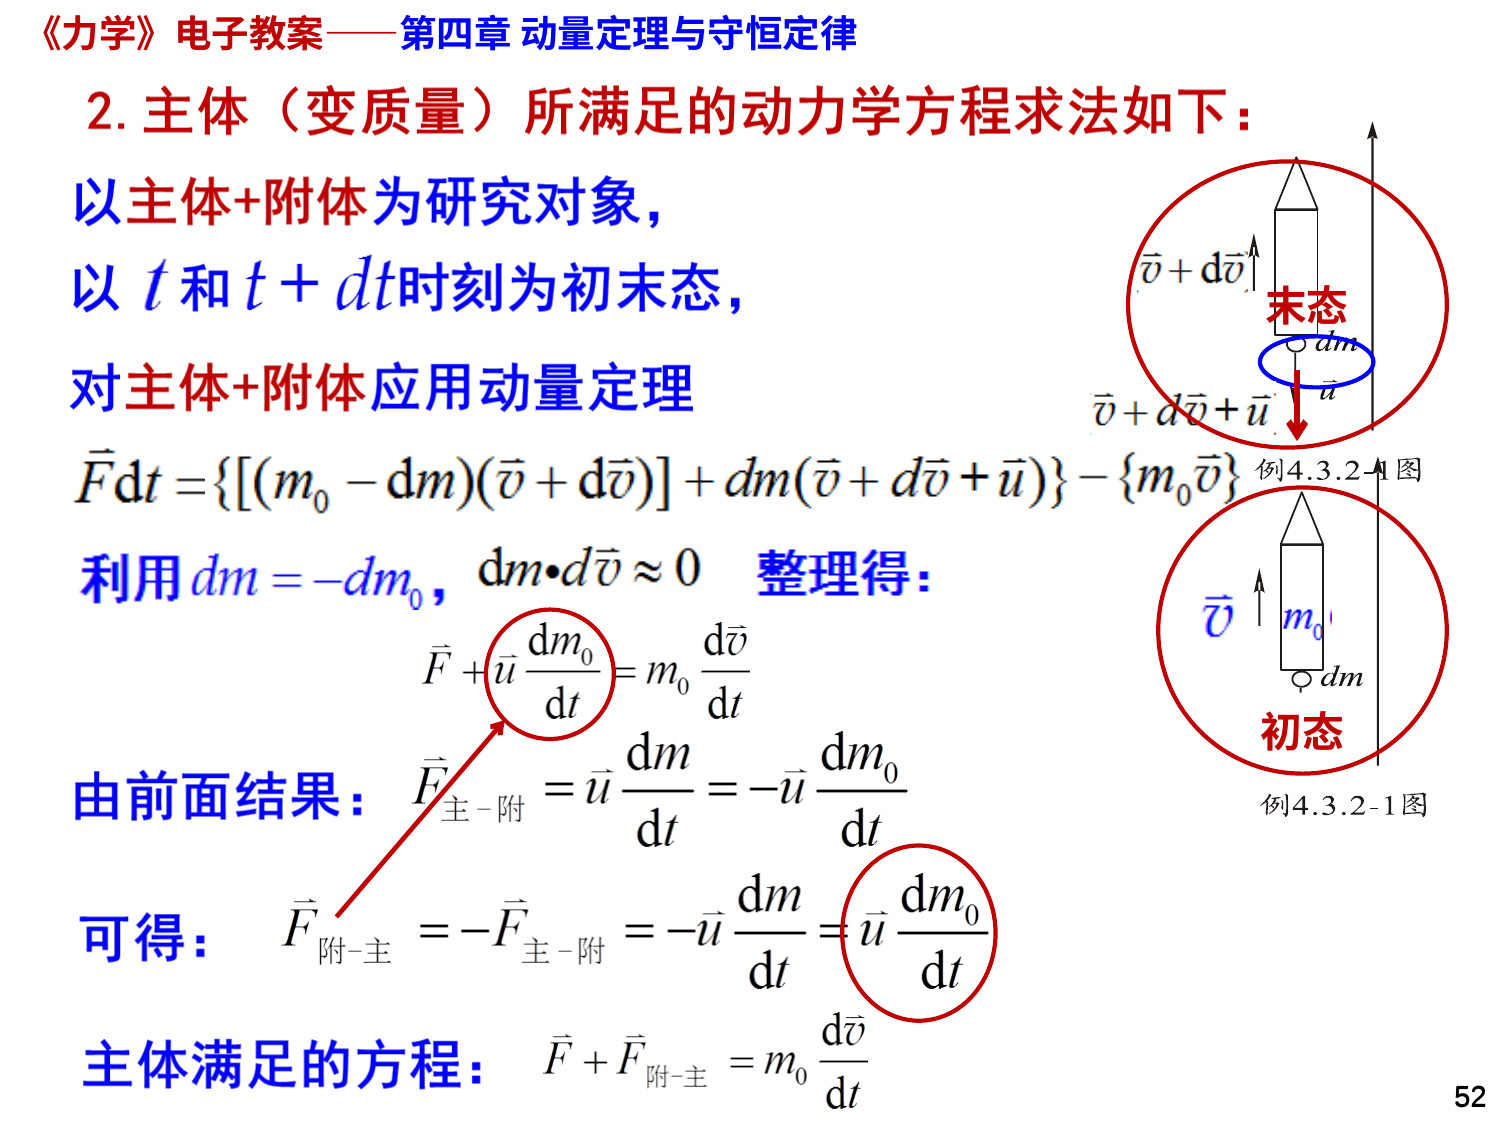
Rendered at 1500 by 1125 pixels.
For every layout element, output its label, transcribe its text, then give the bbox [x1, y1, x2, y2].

text_box 52 [1151, 1070, 1500, 1113]
text_box 末态 [1144, 191, 1186, 237]
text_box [1196, 445, 1448, 823]
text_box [336, 719, 505, 918]
picture [36, 743, 336, 858]
text_box 末态 [1125, 265, 1186, 380]
text_box 初态 [1156, 542, 1191, 725]
picture [48, 1002, 876, 1125]
text_box 末态 [1444, 268, 1449, 341]
picture [44, 860, 996, 1000]
text_box [920, 843, 964, 859]
text_box [882, 1008, 963, 1023]
picture [742, 537, 943, 604]
picture [35, 58, 1441, 859]
picture [1185, 583, 1252, 654]
